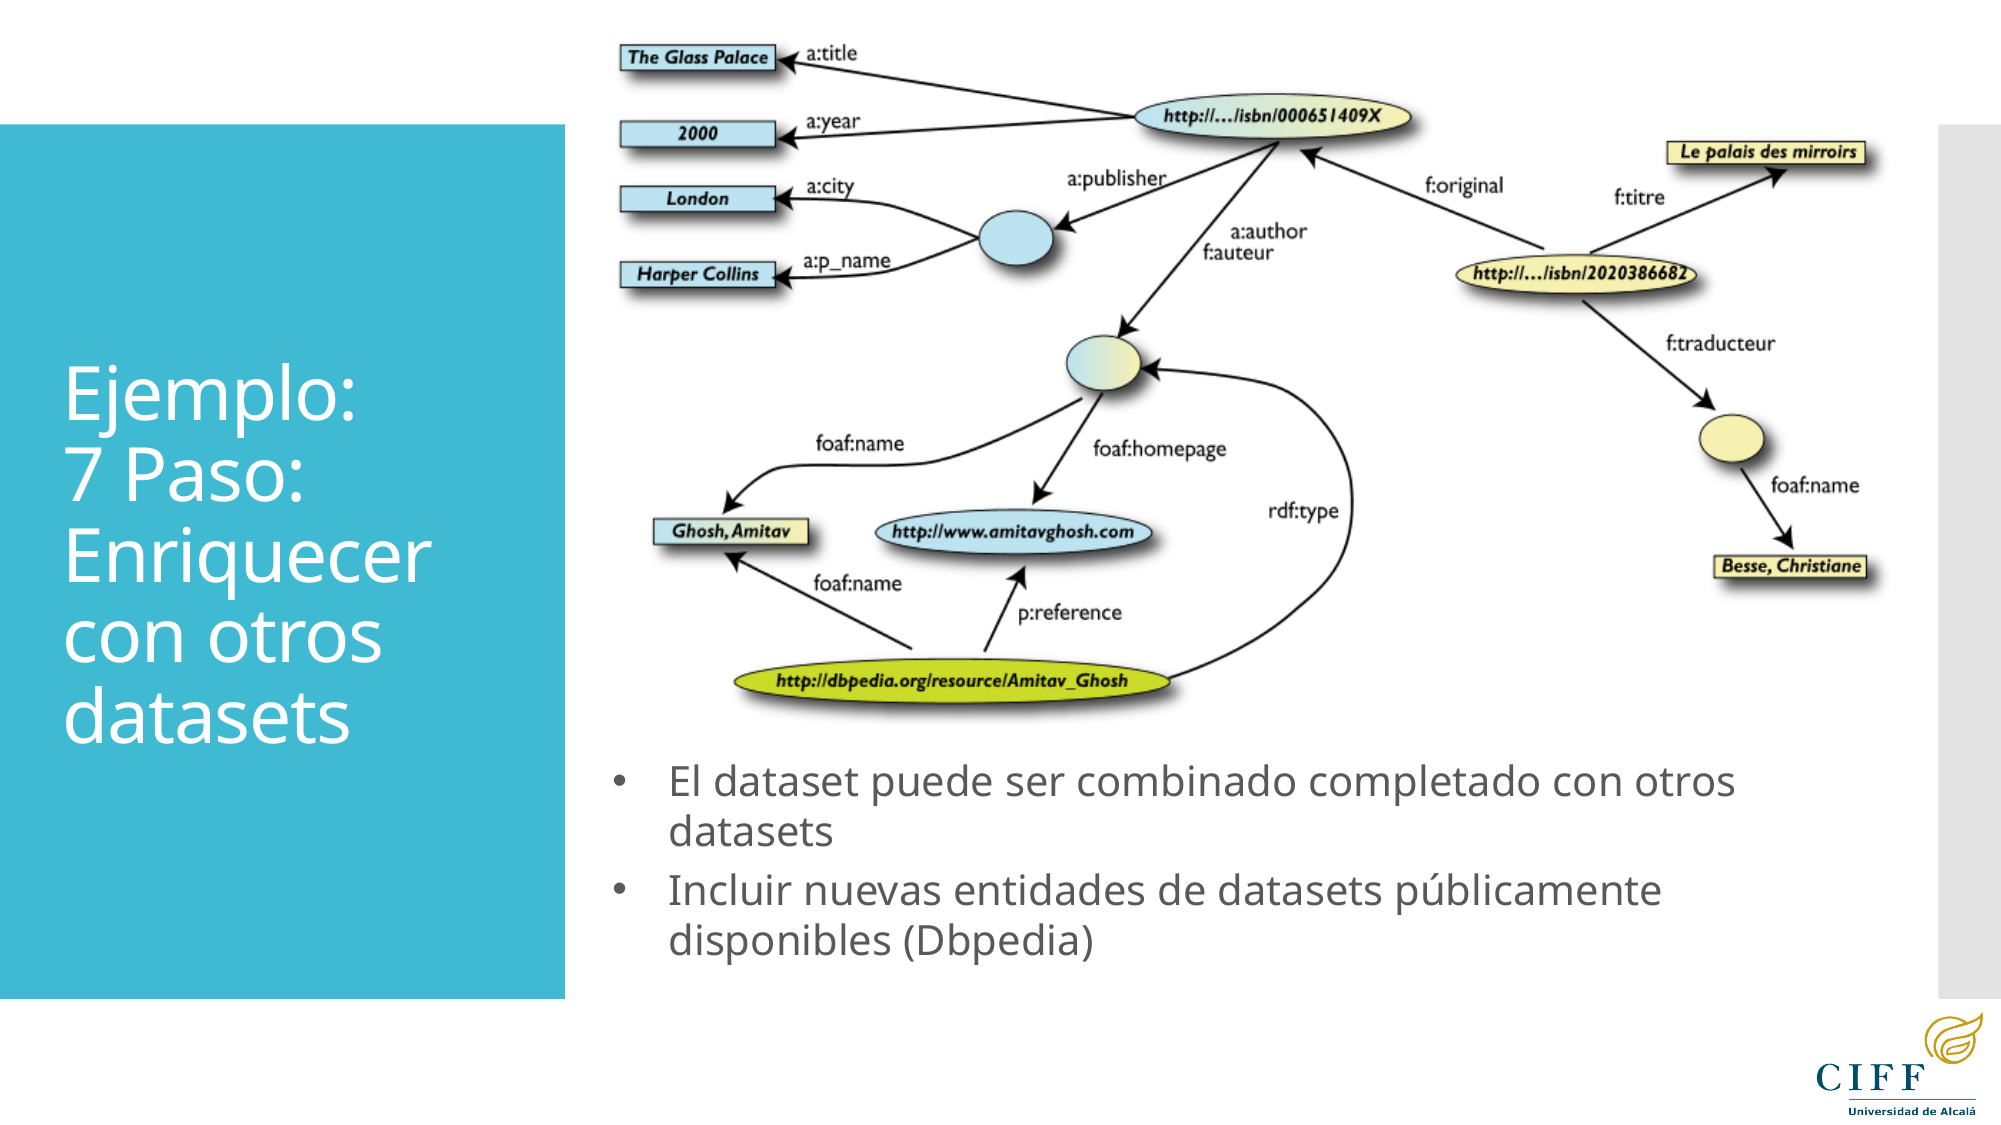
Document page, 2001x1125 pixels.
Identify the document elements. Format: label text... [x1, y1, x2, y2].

picture [1788, 990, 2000, 1125]
text_box El dataset puede ser combinado completado con otros datasets Incluir nuevas entidades de datasets públicamente disponibles (Dbpedia) [597, 747, 1908, 971]
picture [609, 34, 1897, 724]
title Ejemplo: 7 Paso: Enriquecer con otros datasets [47, 180, 532, 936]
